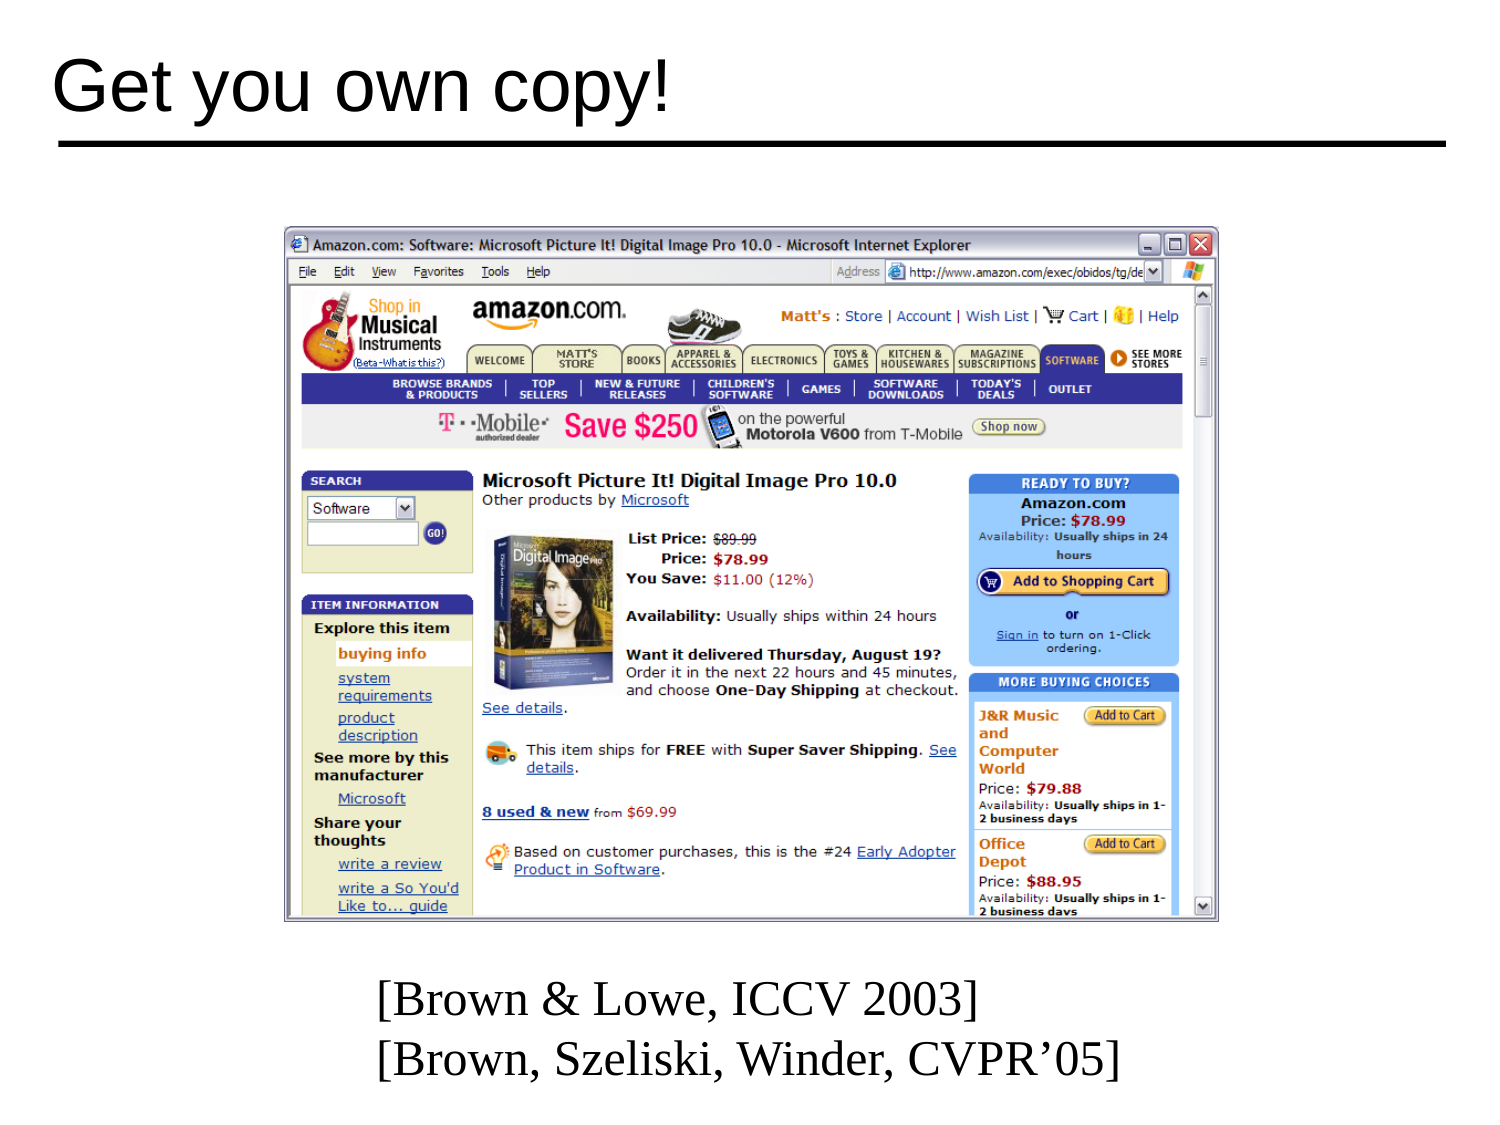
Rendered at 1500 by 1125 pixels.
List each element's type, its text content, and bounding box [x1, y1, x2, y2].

text_box [Brown & Lowe, ICCV 2003] [Brown, Szeliski, Winder, CVPR’05] [361, 957, 1137, 1093]
title Get you own copy! [36, 12, 1468, 151]
picture [284, 226, 1219, 922]
